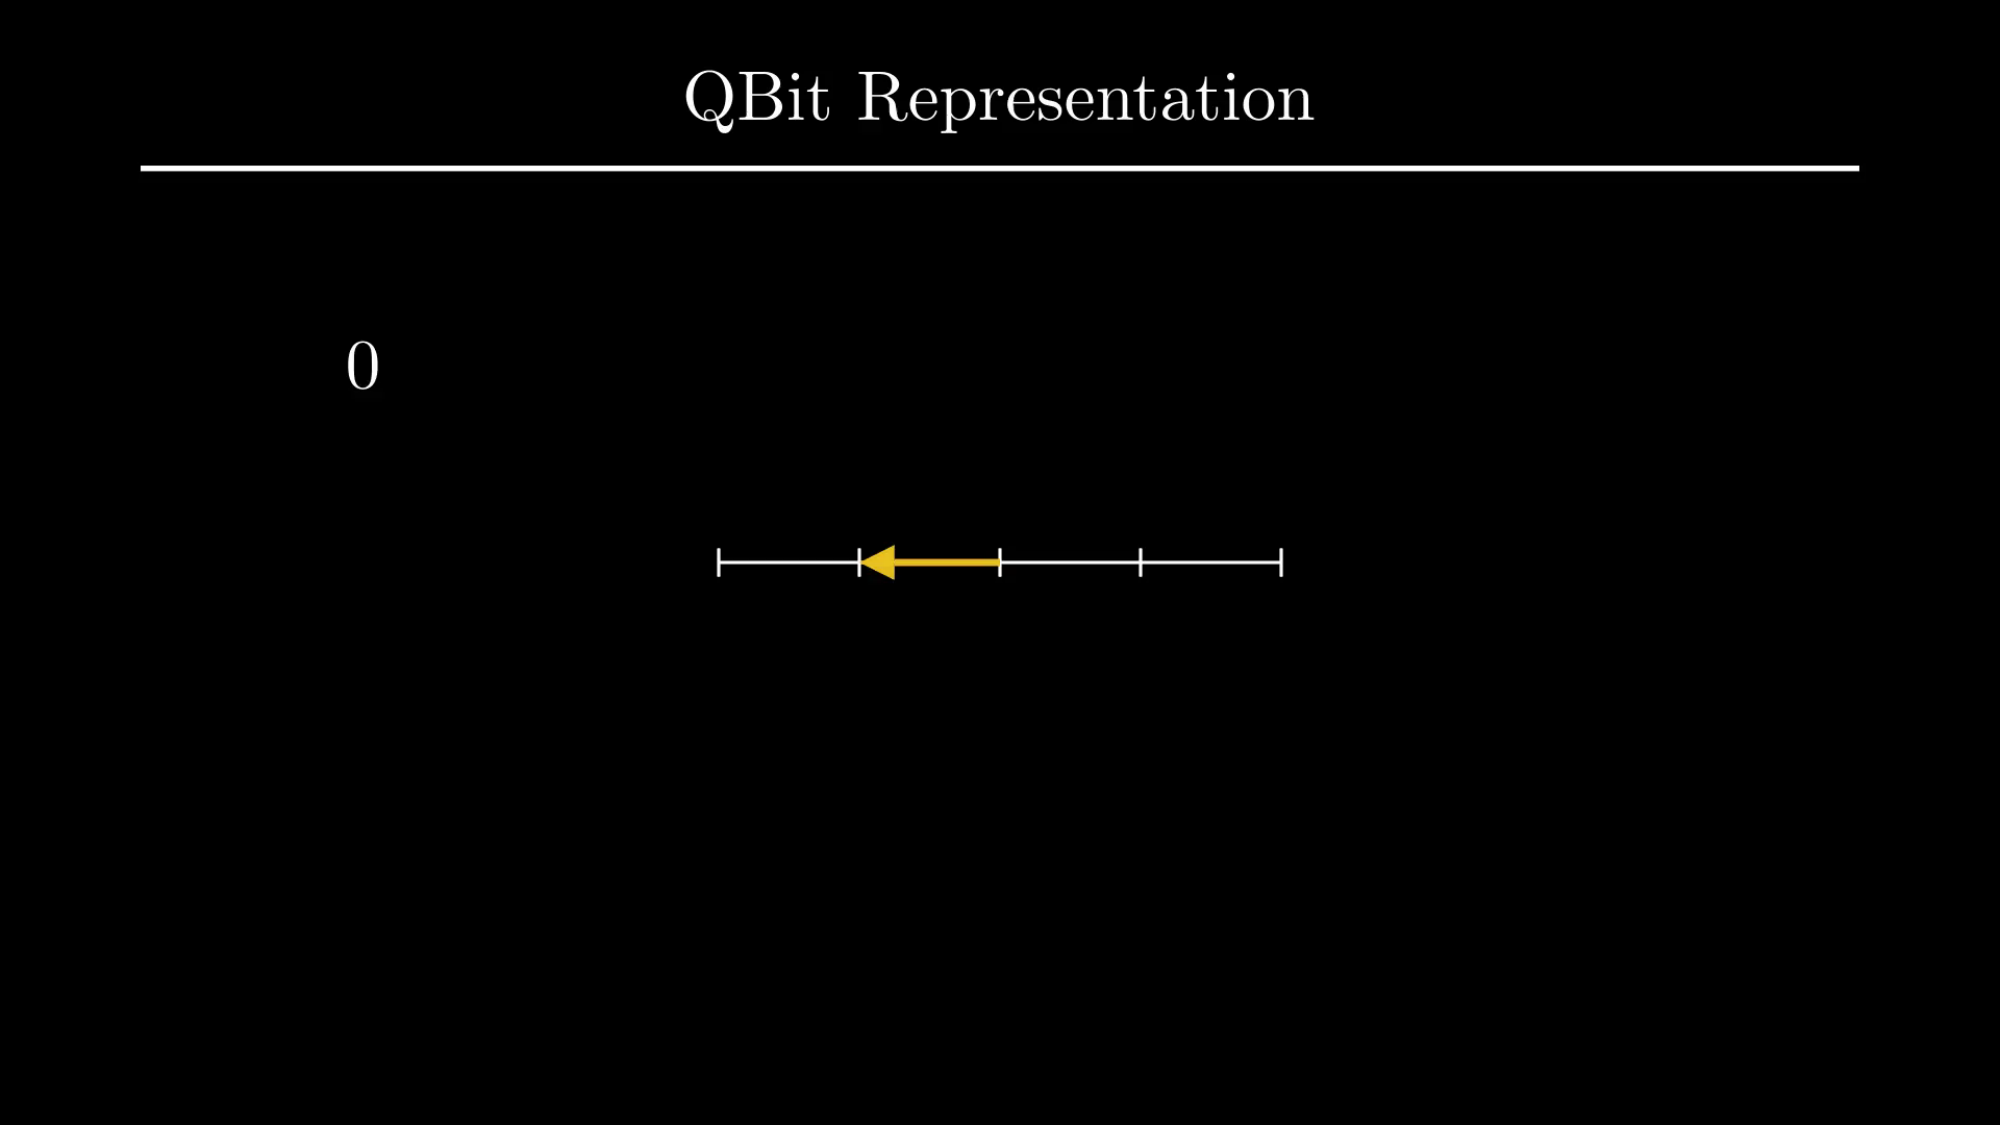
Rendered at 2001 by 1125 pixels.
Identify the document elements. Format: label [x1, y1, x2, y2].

text_box [0, 0, 2000, 1125]
